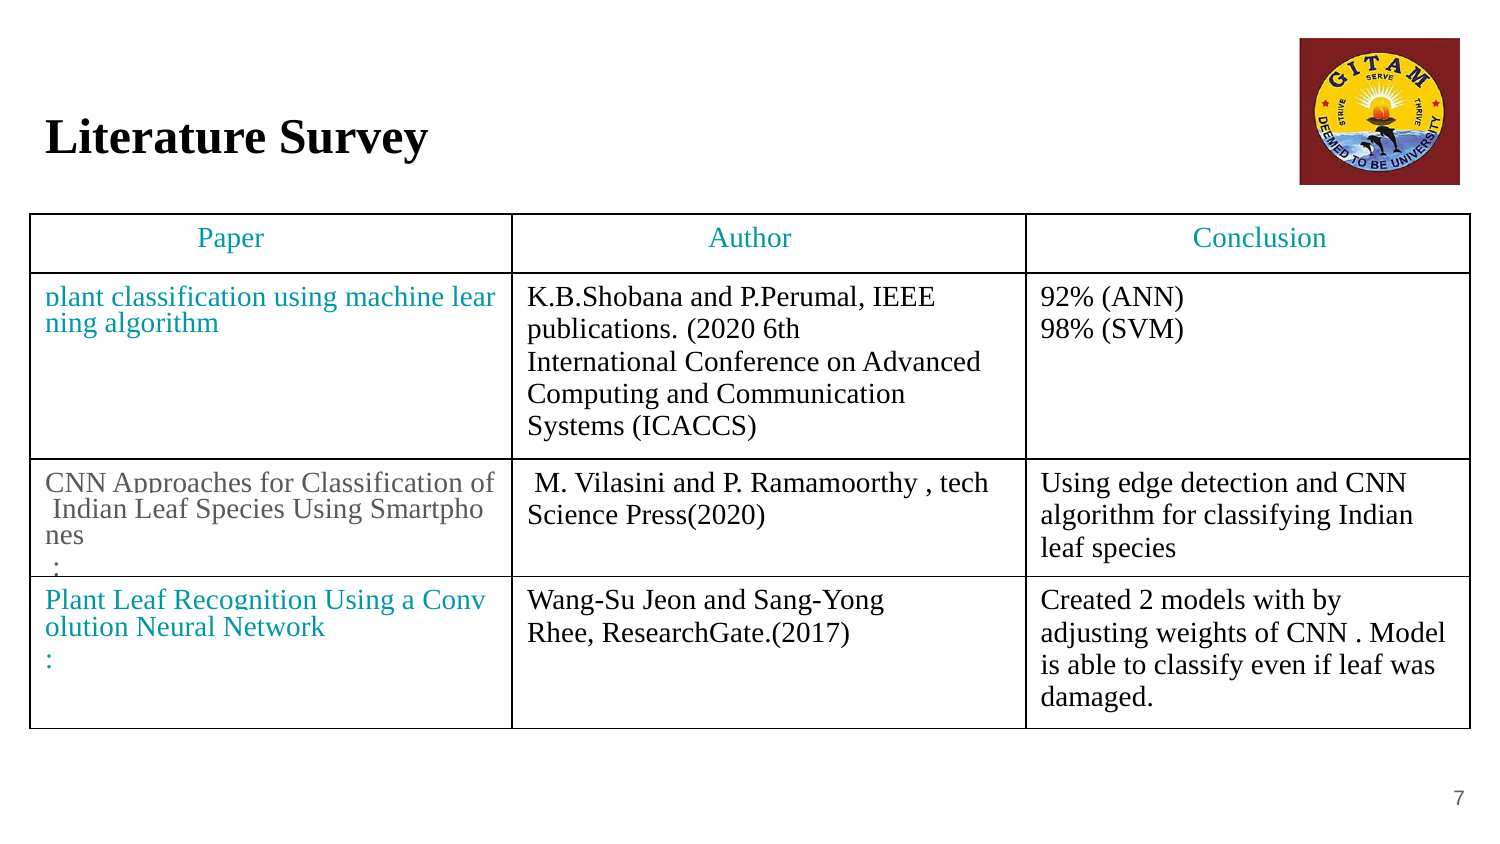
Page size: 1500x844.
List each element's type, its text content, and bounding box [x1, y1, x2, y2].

table_header Author [513, 215, 1025, 272]
picture [1298, 38, 1460, 188]
table_cell M. Vilasini and P. Ramamoorthy , tech Science Press(2020) [513, 460, 1025, 576]
slide_number 7 [1389, 764, 1480, 830]
text_box Literature Survey [30, 96, 950, 172]
table_cell Wang-Su Jeon and Sang-Yong Rhee, ResearchGate.(2017) [513, 577, 1025, 728]
table_cell Plant Leaf Recognition Using a Convolution Neural Network: [31, 577, 511, 728]
table_cell 92% (ANN) 98% (SVM) [1027, 274, 1469, 458]
table_cell Created 2 models with by adjusting weights of CNN . Model is able to classify even if leaf was damaged. [1027, 577, 1469, 728]
table_cell K.B.Shobana and P.Perumal, IEEE publications. (2020 6th International Conference on Advanced Computing and Communication Systems (ICACCS) ​ [513, 274, 1025, 458]
table_cell CNN Approaches for Classification of Indian Leaf Species Using Smartphones : [31, 460, 511, 576]
table_cell Using edge detection and CNN algorithm for classifying Indian leaf species [1027, 460, 1469, 576]
table_header Conclusion [1027, 215, 1469, 272]
table_cell plant classification using machine learning algorithm [31, 274, 511, 458]
table_header Paper [31, 215, 511, 272]
